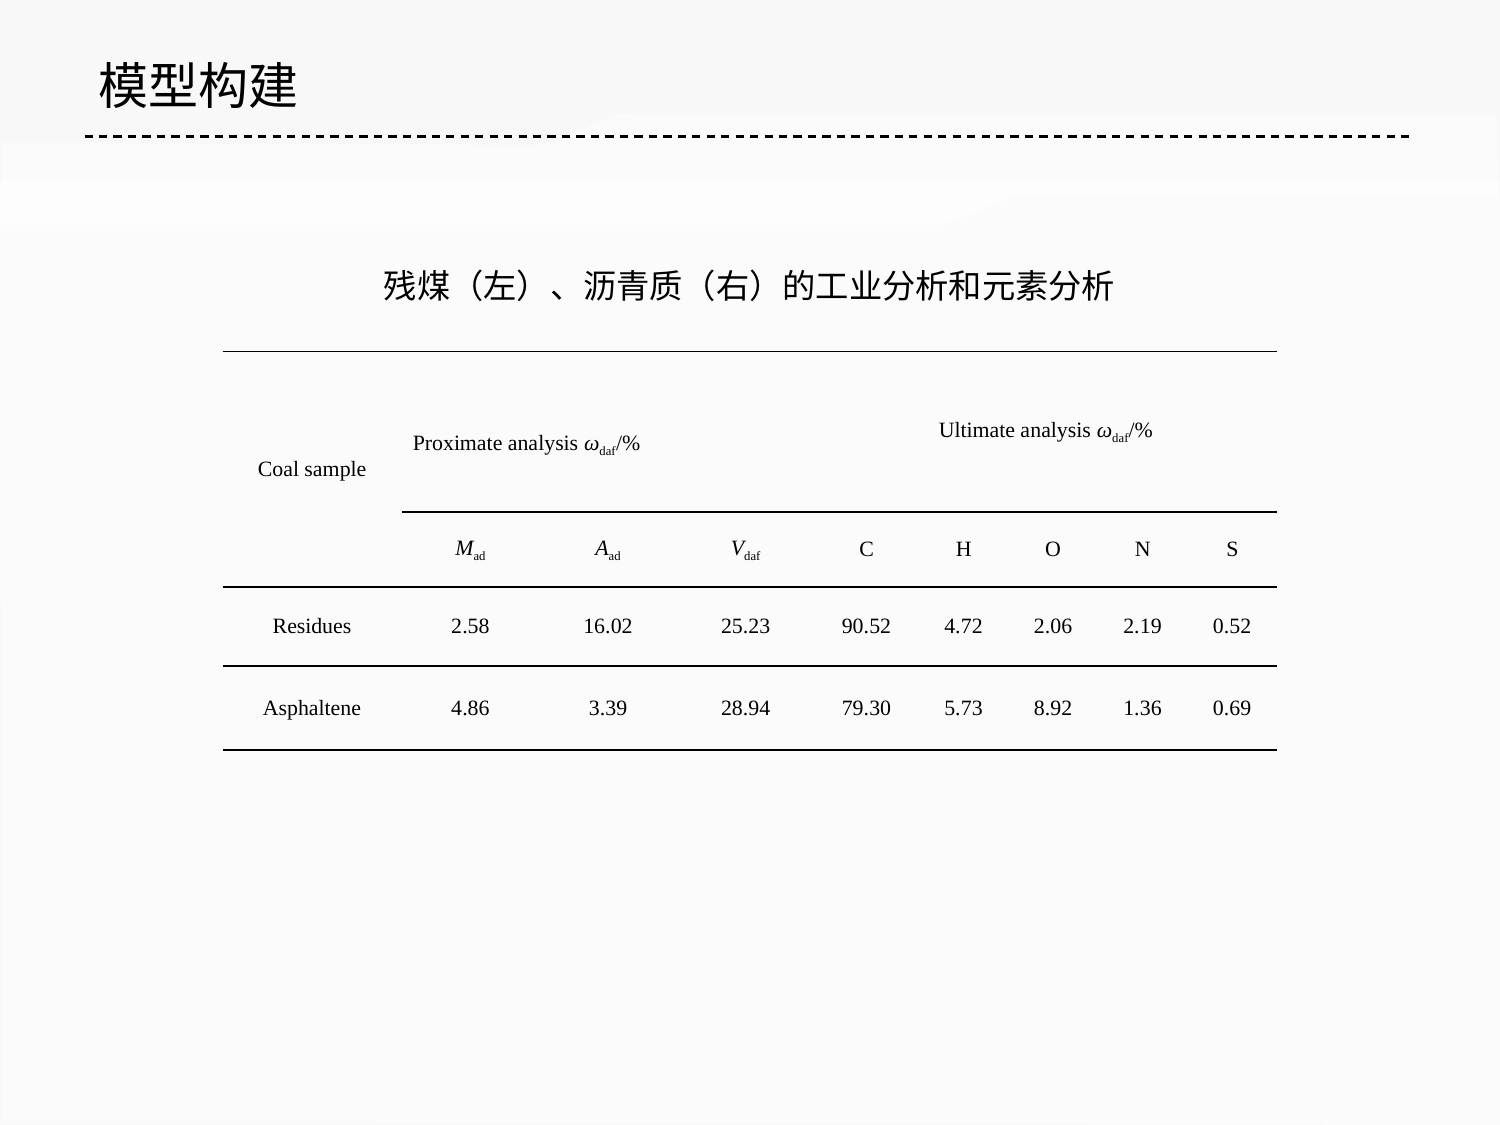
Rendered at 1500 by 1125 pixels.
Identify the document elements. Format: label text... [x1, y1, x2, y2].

table_cell 79.30 [815, 667, 919, 749]
table_cell 8.92 [1008, 667, 1098, 749]
table_cell 25.23 [677, 588, 815, 665]
table_cell S [1187, 513, 1277, 586]
table_cell 90.52 [815, 588, 919, 665]
table_cell 16.02 [539, 588, 677, 665]
table_cell 2.58 [402, 588, 539, 665]
table_cell H [919, 513, 1008, 586]
table_cell 4.86 [402, 667, 539, 749]
table_cell Mad [402, 513, 539, 586]
table_cell C [815, 513, 919, 586]
table_cell 3.39 [539, 667, 677, 749]
table_cell 0.69 [1187, 667, 1277, 749]
table_cell Aad [539, 513, 677, 586]
list 残煤（左）、沥青质（右）的工业分析和元素分析 [57, 210, 1442, 1043]
table_cell 1.36 [1098, 667, 1187, 749]
table_cell 2.19 [1098, 588, 1187, 665]
table_header Coal sample [223, 352, 402, 586]
table_cell 4.72 [919, 588, 1008, 665]
table_cell 28.94 [677, 667, 815, 749]
table_cell Residues [223, 588, 402, 665]
table_cell Vdaf [677, 513, 815, 586]
table_cell N [1098, 513, 1187, 586]
table_cell O [1008, 513, 1098, 586]
table_cell 0.52 [1187, 588, 1277, 665]
table_header Proximate analysis ωdaf/% [402, 352, 815, 511]
text_box 模型构建 [83, 46, 313, 122]
table_cell 2.06 [1008, 588, 1098, 665]
table_header Ultimate analysis ωdaf/% [815, 352, 1277, 511]
table_cell 5.73 [919, 667, 1008, 749]
table_cell Asphaltene [223, 667, 402, 749]
